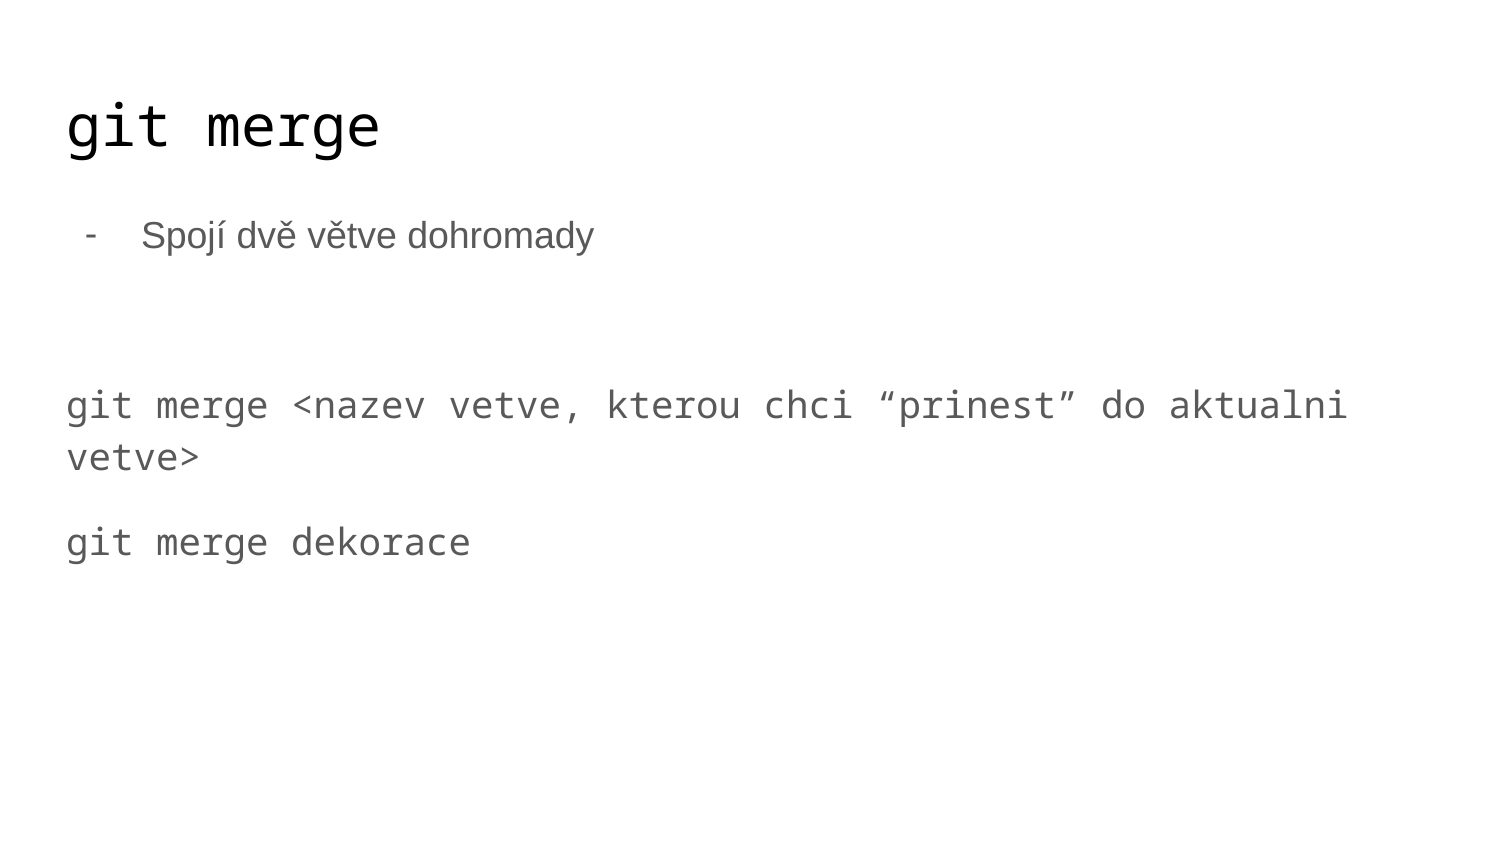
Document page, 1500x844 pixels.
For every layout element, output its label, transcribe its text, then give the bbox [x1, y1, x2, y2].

title git merge [51, 72, 1449, 167]
list Spojí dvě větve dohromady git merge <nazev vetve, kterou chci “prinest” do aktualni vetve> git merge dekorace [51, 189, 1449, 750]
